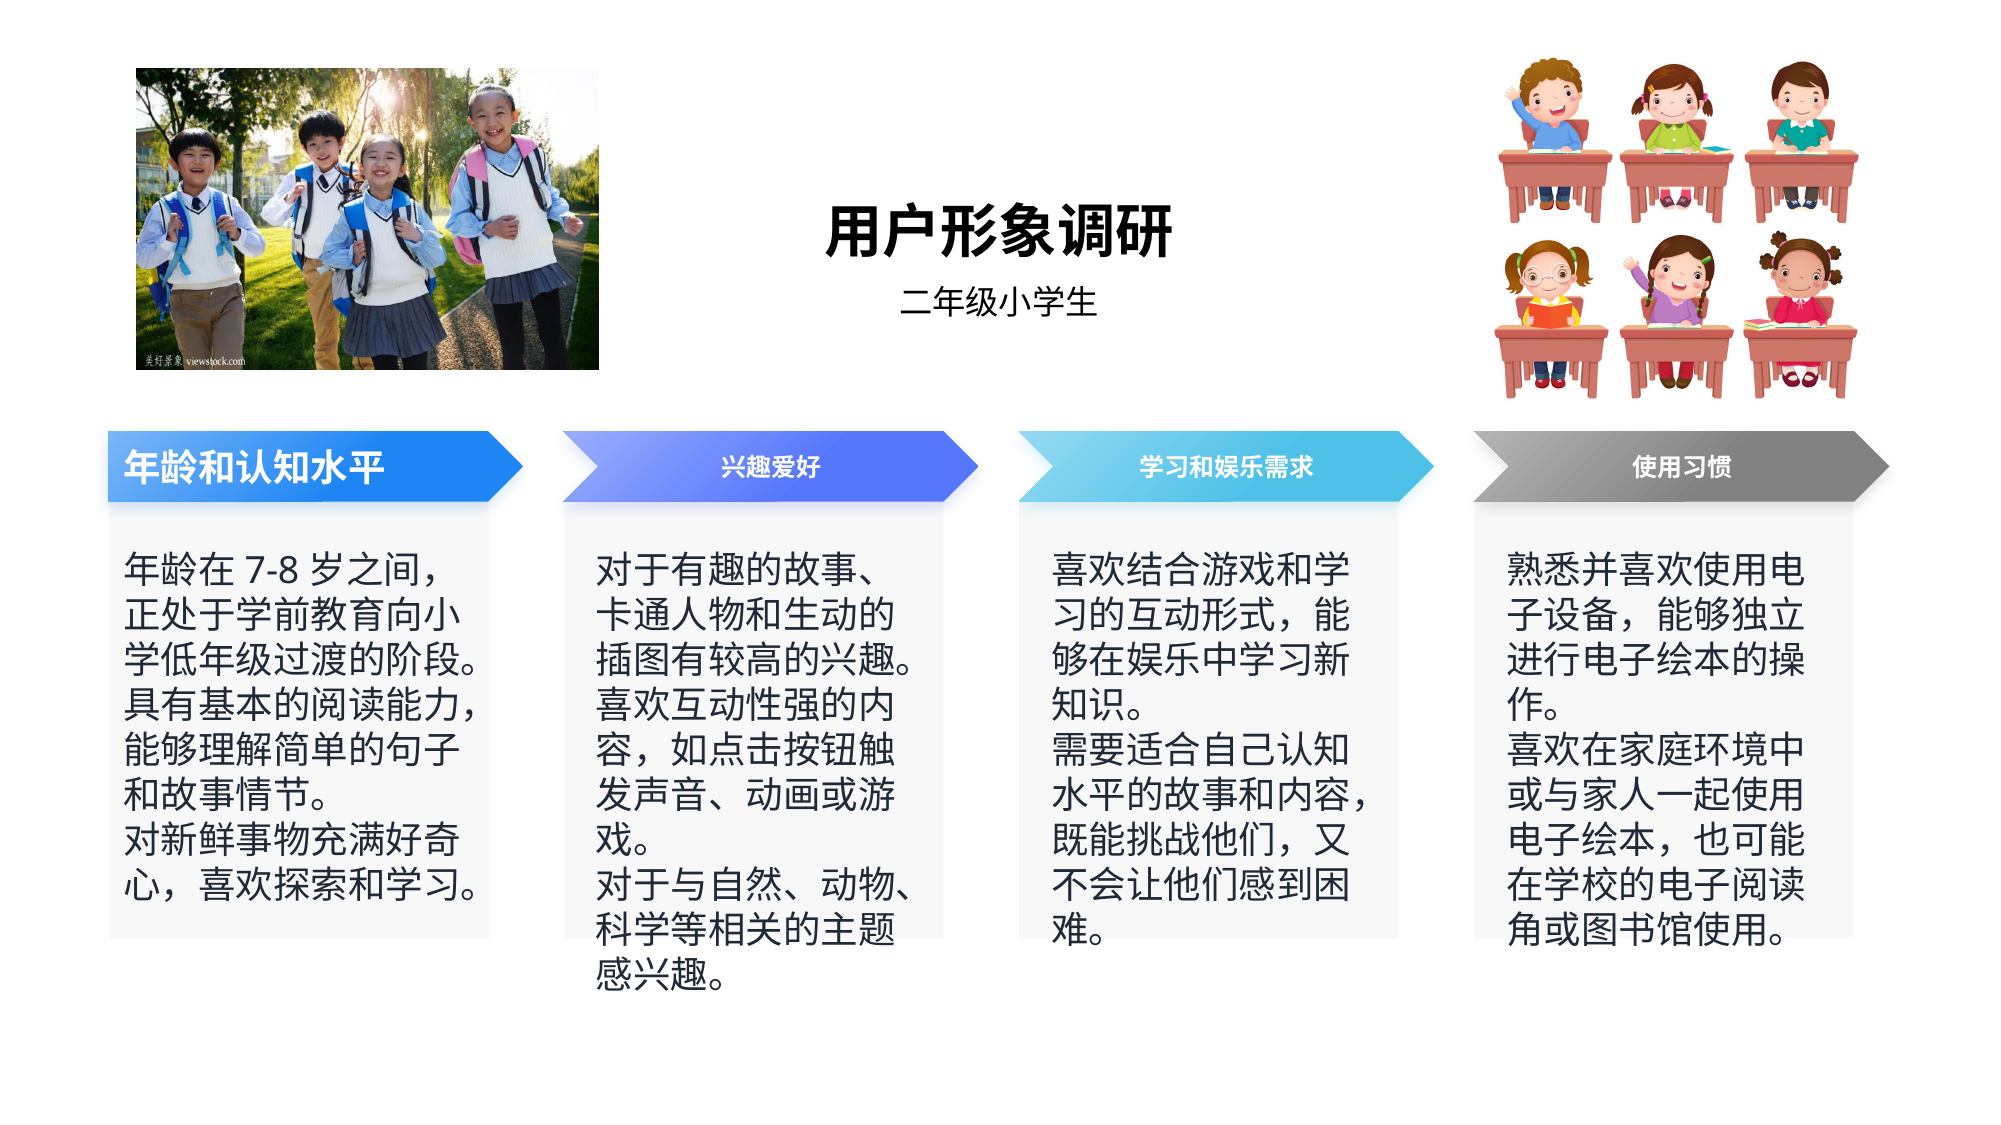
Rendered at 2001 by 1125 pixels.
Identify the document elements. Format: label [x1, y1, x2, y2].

picture [135, 68, 600, 370]
text_box [108, 186, 1890, 1009]
picture [1484, 39, 1864, 420]
